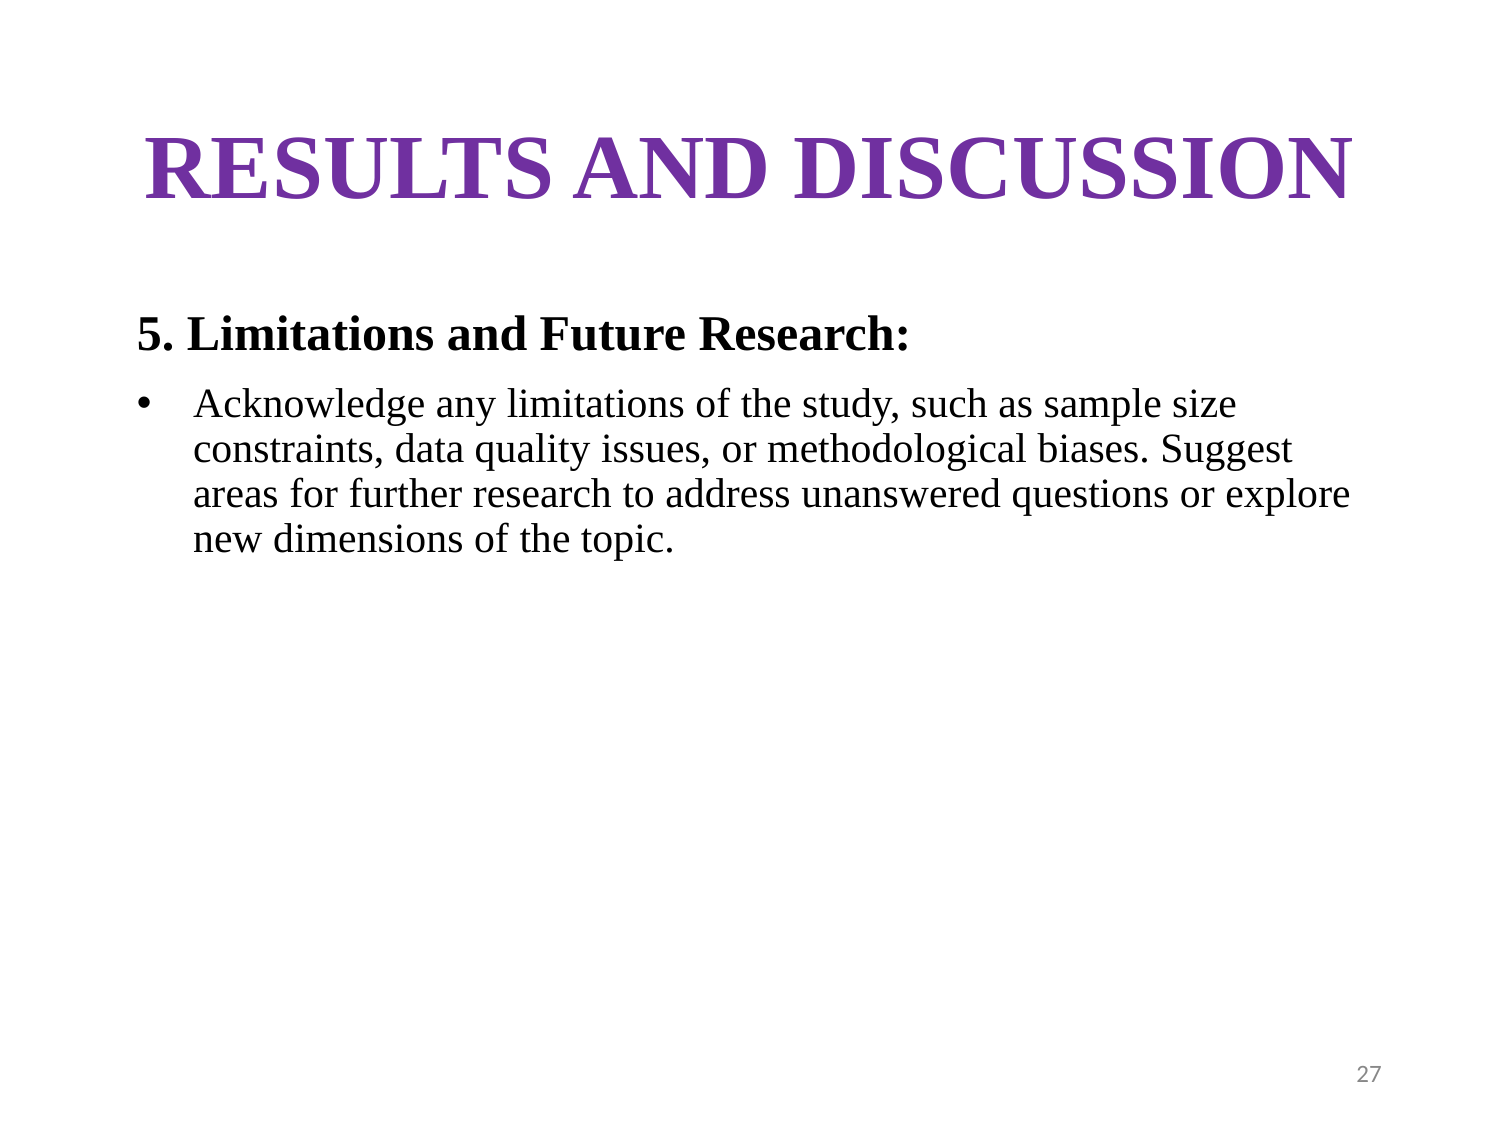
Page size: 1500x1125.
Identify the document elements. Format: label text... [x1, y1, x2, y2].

title RESULTS AND DISCUSSION [103, 59, 1397, 278]
list 5. Limitations and Future Research: Acknowledge any limitations of the study, such as sample size constraints, data quality issues, or methodological biases. Suggest areas for further research to address unanswered questions or explore new dimensions of the topic. [103, 299, 1397, 1014]
slide_number 27 [1059, 1042, 1397, 1103]
